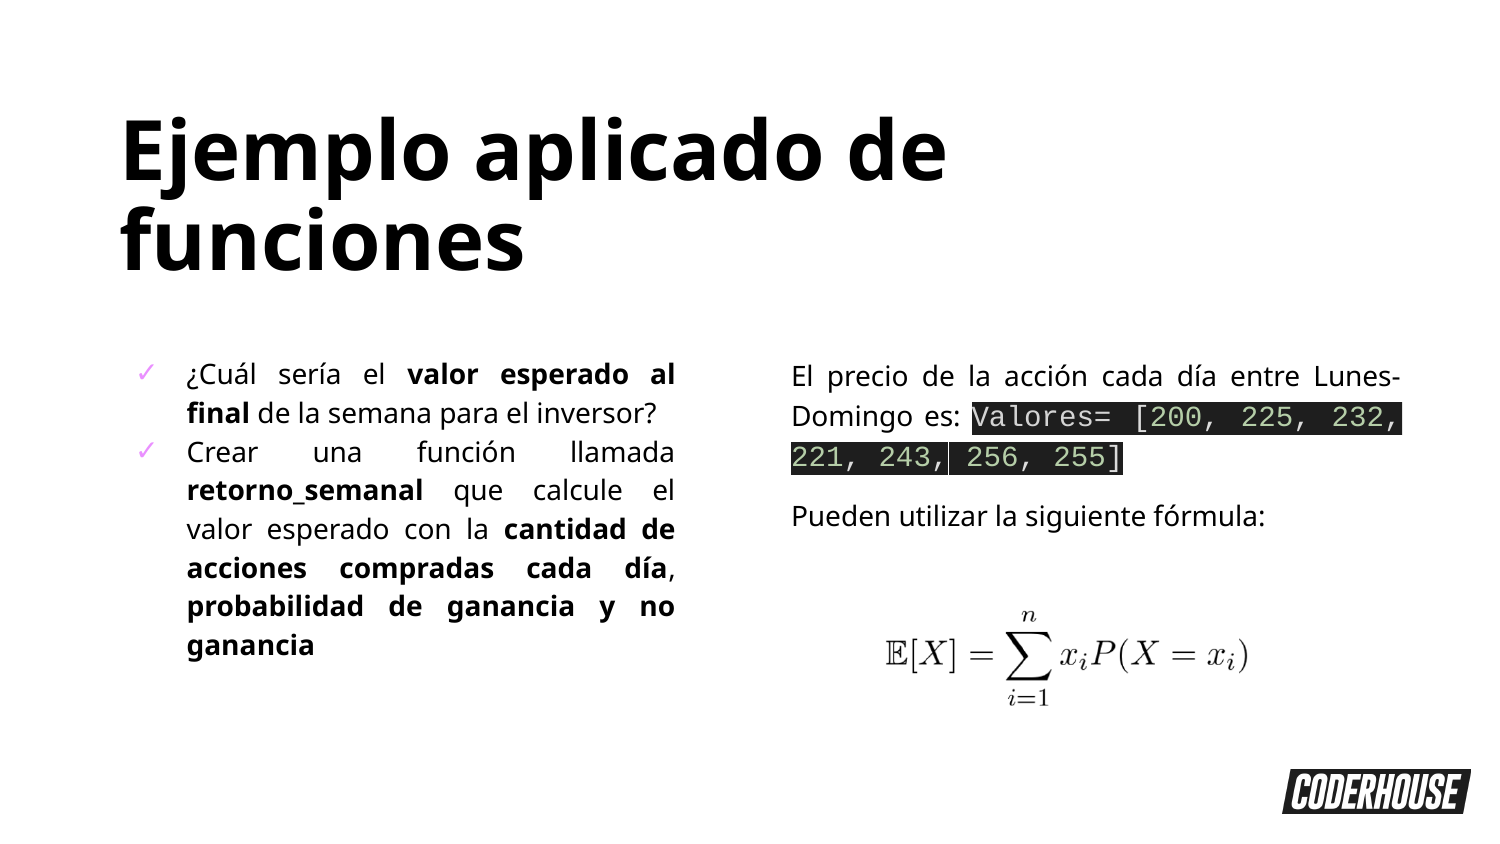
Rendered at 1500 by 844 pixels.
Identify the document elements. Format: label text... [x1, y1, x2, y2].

picture [838, 572, 1293, 744]
text_box ¿Cuál sería el valor esperado al final de la semana para el inversor? Crear una función llamada retorno_semanal que calcule el valor esperado con la cantidad de acciones compradas cada día, probabilidad de ganancia y no ganancia [96, 336, 691, 829]
text_box El precio de la acción cada día entre Lunes-Domingo es: Valores= [200, 225, 232, 221, 243, 256, 255] Pueden utilizar la siguiente fórmula: [776, 283, 1417, 776]
picture [1281, 769, 1471, 814]
text_box Ejemplo aplicado de funciones [104, 93, 1195, 256]
